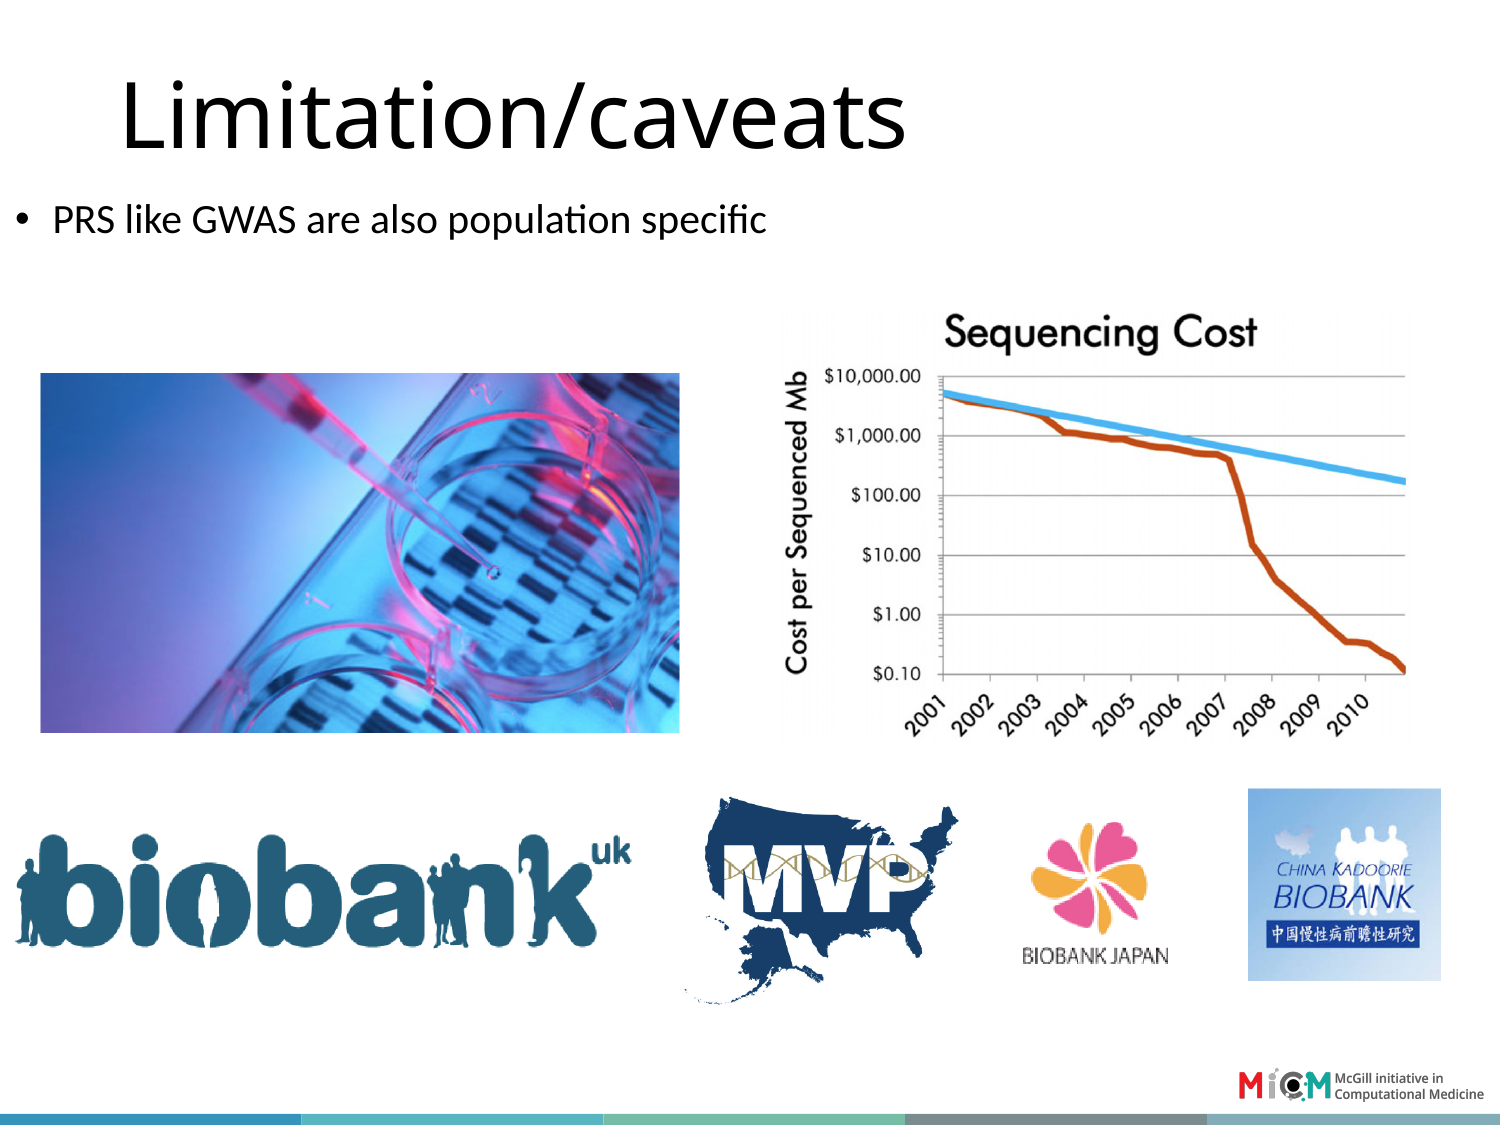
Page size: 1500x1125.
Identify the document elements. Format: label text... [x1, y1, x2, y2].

picture [1211, 1051, 1500, 1122]
picture [0, 308, 1500, 1015]
title Limitation/caveats [103, 59, 1397, 179]
list PRS like GWAS are also population specific [0, 190, 908, 308]
